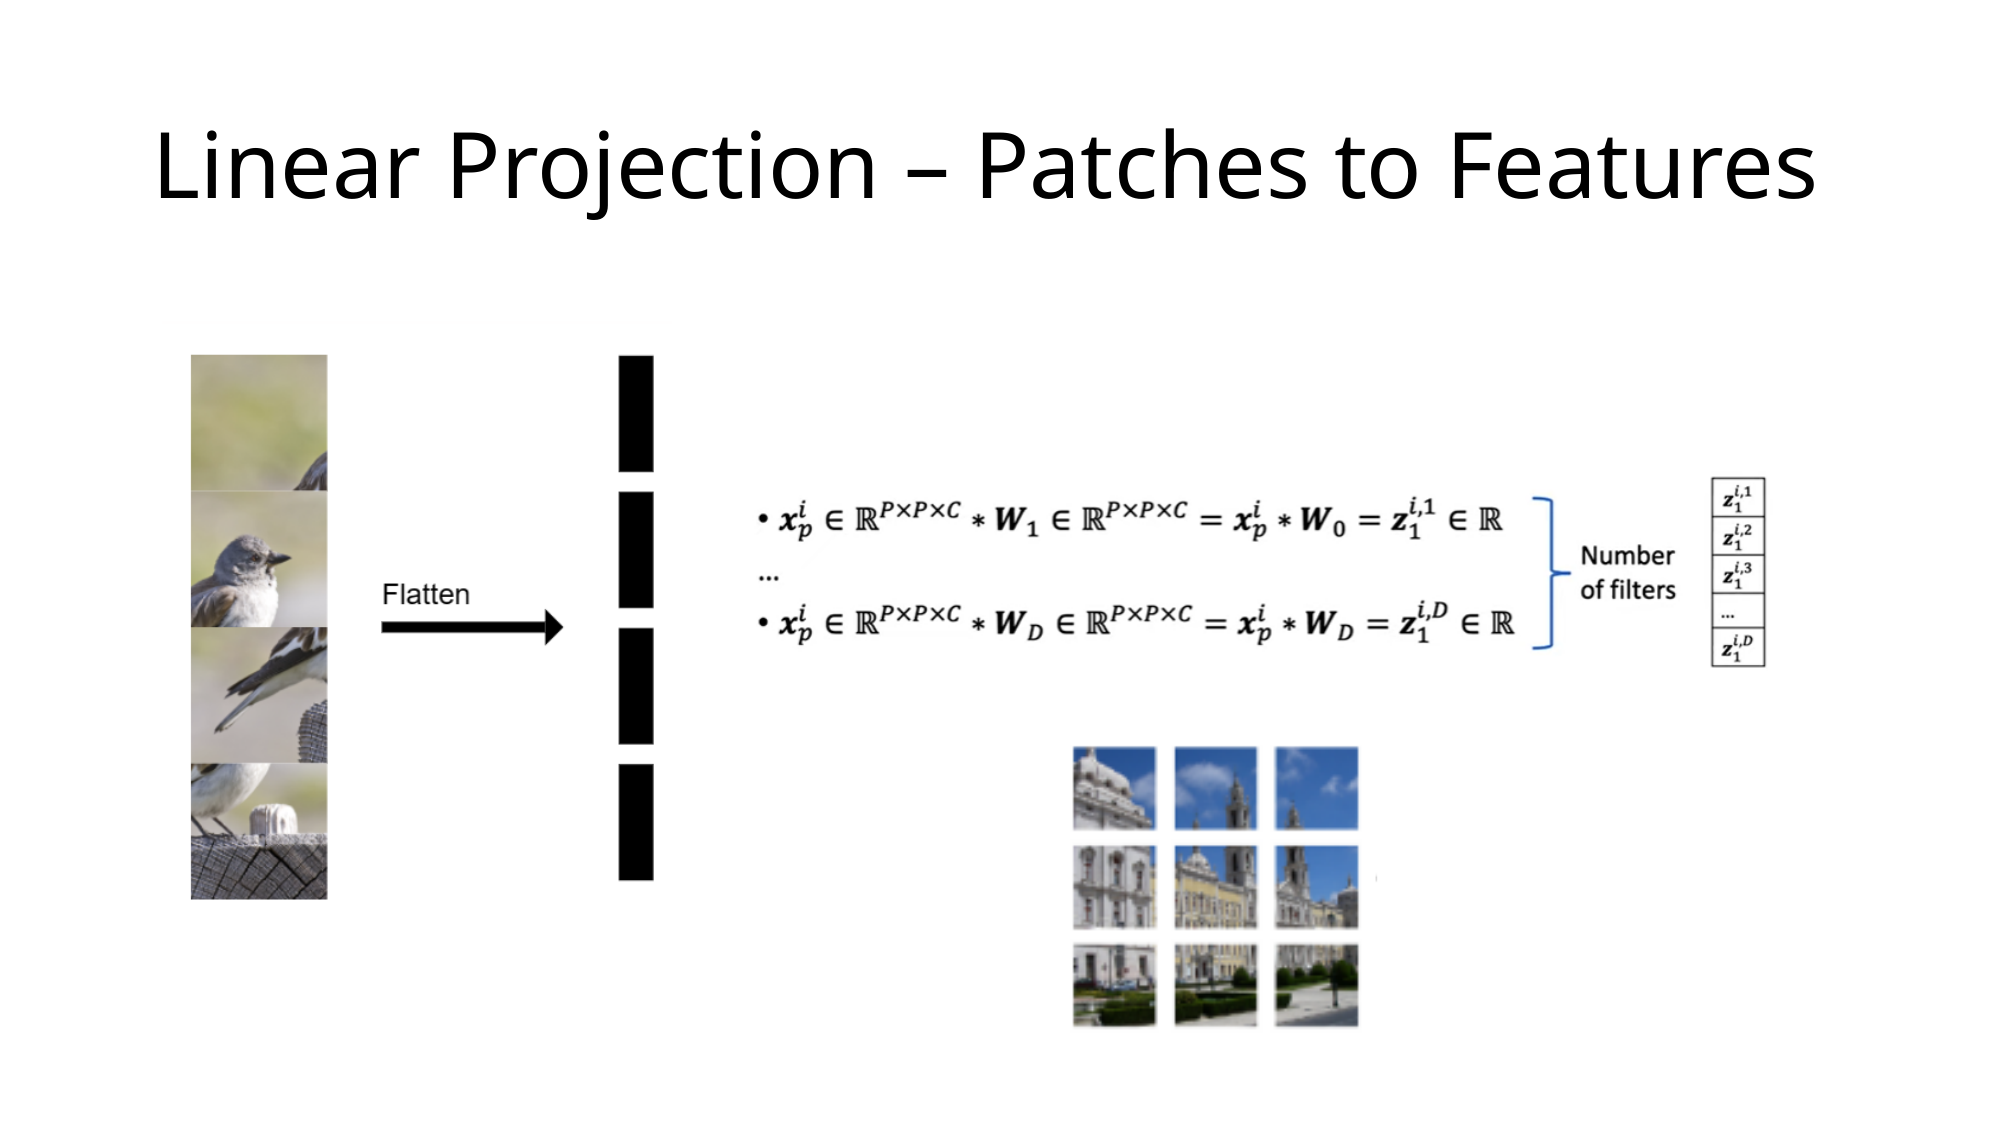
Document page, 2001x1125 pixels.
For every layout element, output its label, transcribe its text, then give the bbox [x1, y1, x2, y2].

picture [162, 321, 672, 919]
picture [748, 471, 1790, 690]
picture [999, 723, 1378, 1044]
title Linear Projection – Patches to Features [137, 59, 1863, 278]
